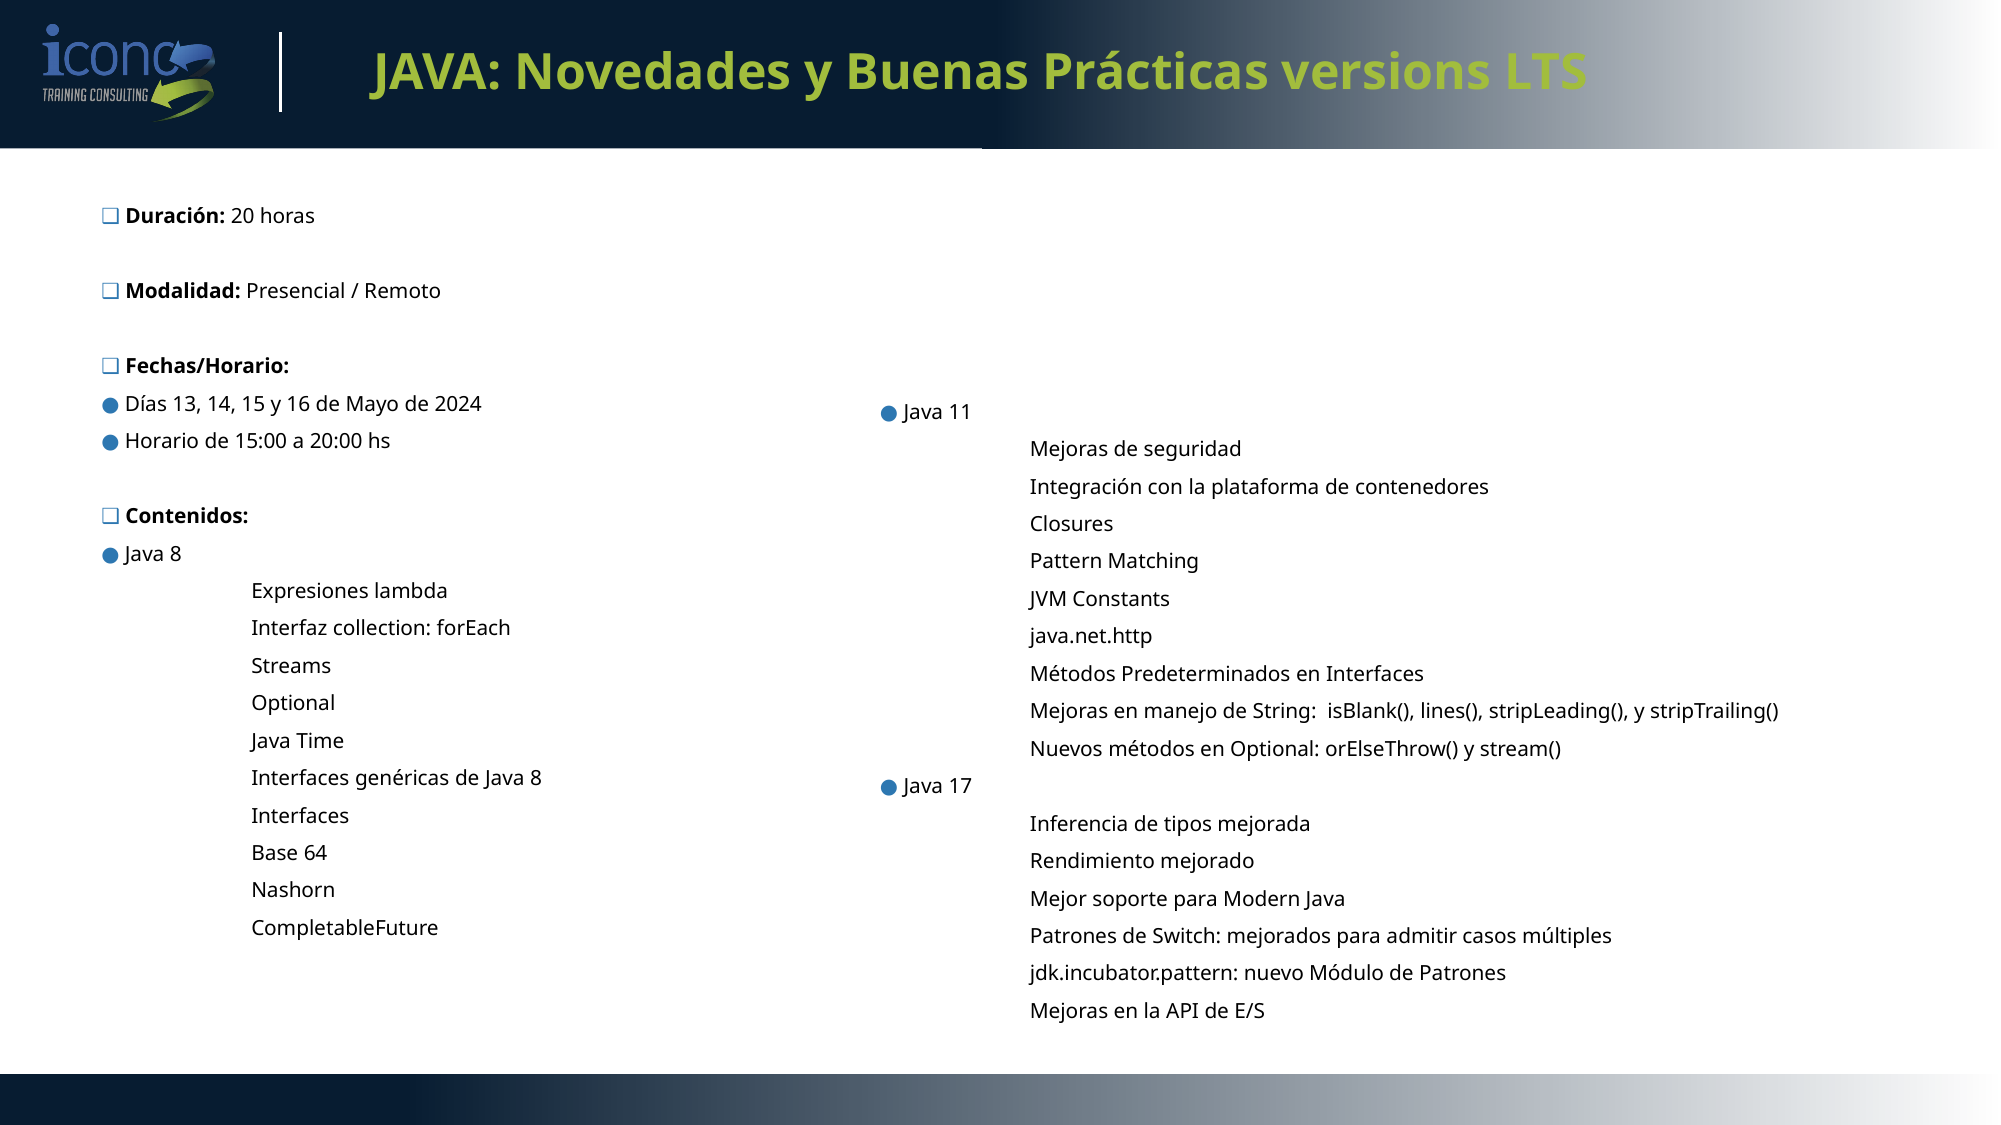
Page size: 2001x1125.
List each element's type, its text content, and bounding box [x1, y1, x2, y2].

text_box [984, 0, 2000, 149]
text_box [0, 1073, 2000, 1125]
picture [40, 22, 216, 128]
text_box ❑ Duración: 20 horas ❑ Modalidad: Presencial / Remoto ❑ Fechas/Horario: ● Días 13, 14, 15 y 16 de Mayo de 2024 ● Horario de 15:00 a 20:00 hs ❑ Contenidos: ● Java 8 Expresiones lambda Interfaz collection: forEach Streams Optional Java Time Interfaces genéricas de Java 8 Interfaces Base 64 Nashorn CompletableFuture [86, 183, 1795, 1075]
text_box ● Java 11 Mejoras de seguridad Integración con la plataforma de contenedores Closures Pattern Matching JVM Constants java.net.http Métodos Predeterminados en Interfaces Mejoras en manejo de String: isBlank(), lines(), stripLeading(), y stripTrailing() Nuevos métodos en Optional: orElseThrow() y stream() ● Java 17 Inferencia de tipos mejorada Rendimiento mejorado Mejor soporte para Modern Java Patrones de Switch: mejorados para admitir casos múltiples jdk.incubator.pattern: nuevo Módulo de Patrones Mejoras en la API de E/S [865, 378, 1914, 1030]
text_box JAVA: Novedades y Buenas Prácticas versions LTS [358, 31, 1834, 107]
text_box [0, 0, 984, 149]
